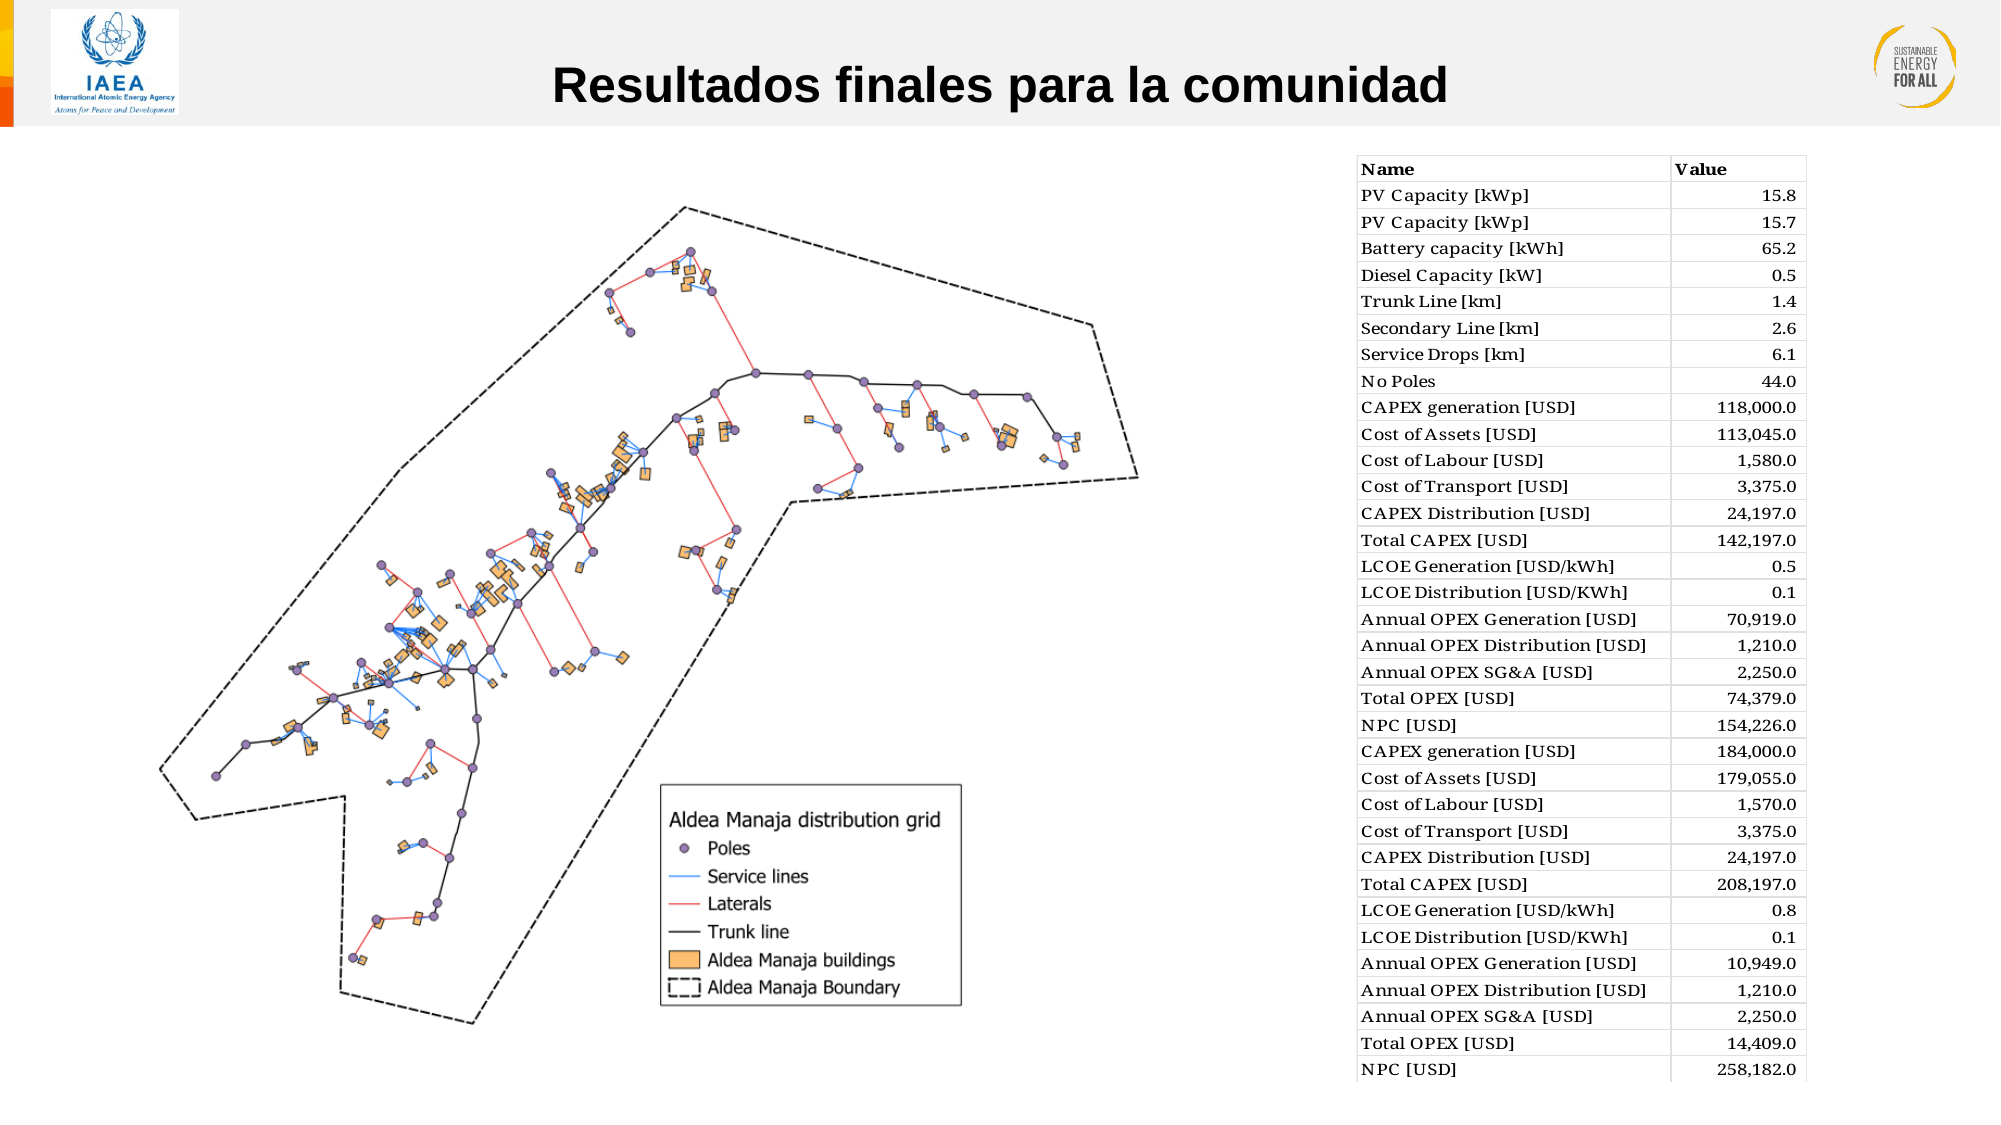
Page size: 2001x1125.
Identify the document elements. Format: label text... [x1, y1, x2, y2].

picture [50, 8, 179, 116]
picture [0, 0, 14, 126]
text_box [1356, 154, 1809, 1084]
picture [143, 193, 1151, 1038]
title Resultados finales para la comunidad [232, 43, 1769, 122]
